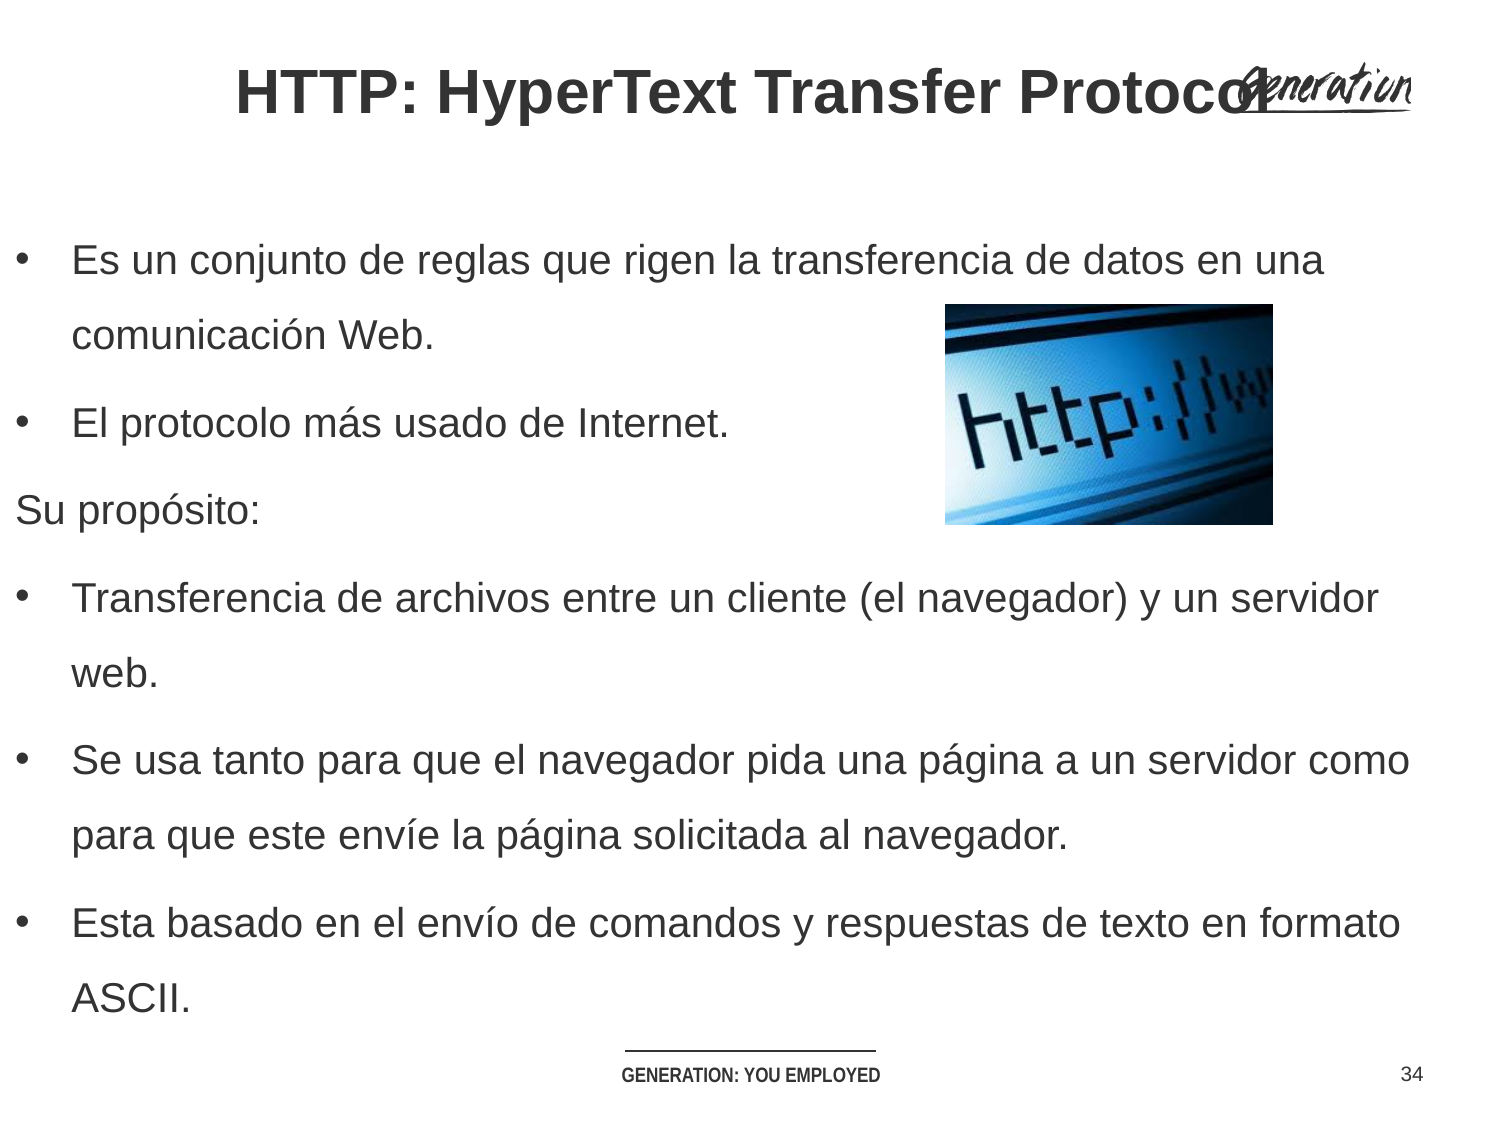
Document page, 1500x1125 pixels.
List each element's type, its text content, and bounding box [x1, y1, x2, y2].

title HTTP: HyperText Transfer Protocol [98, 43, 1411, 135]
text_box Es un conjunto de reglas que rigen la transferencia de datos en una comunicación Web. El protocolo más usado de Internet. Su propósito: Transferencia de archivos entre un cliente (el navegador) y un servidor web. Se usa tanto para que el navegador pida una página a un servidor como para que este envíe la página solicitada al navegador. Esta basado en el envío de comandos y respuestas de texto en formato ASCII. [0, 200, 1434, 1015]
picture [944, 304, 1273, 526]
